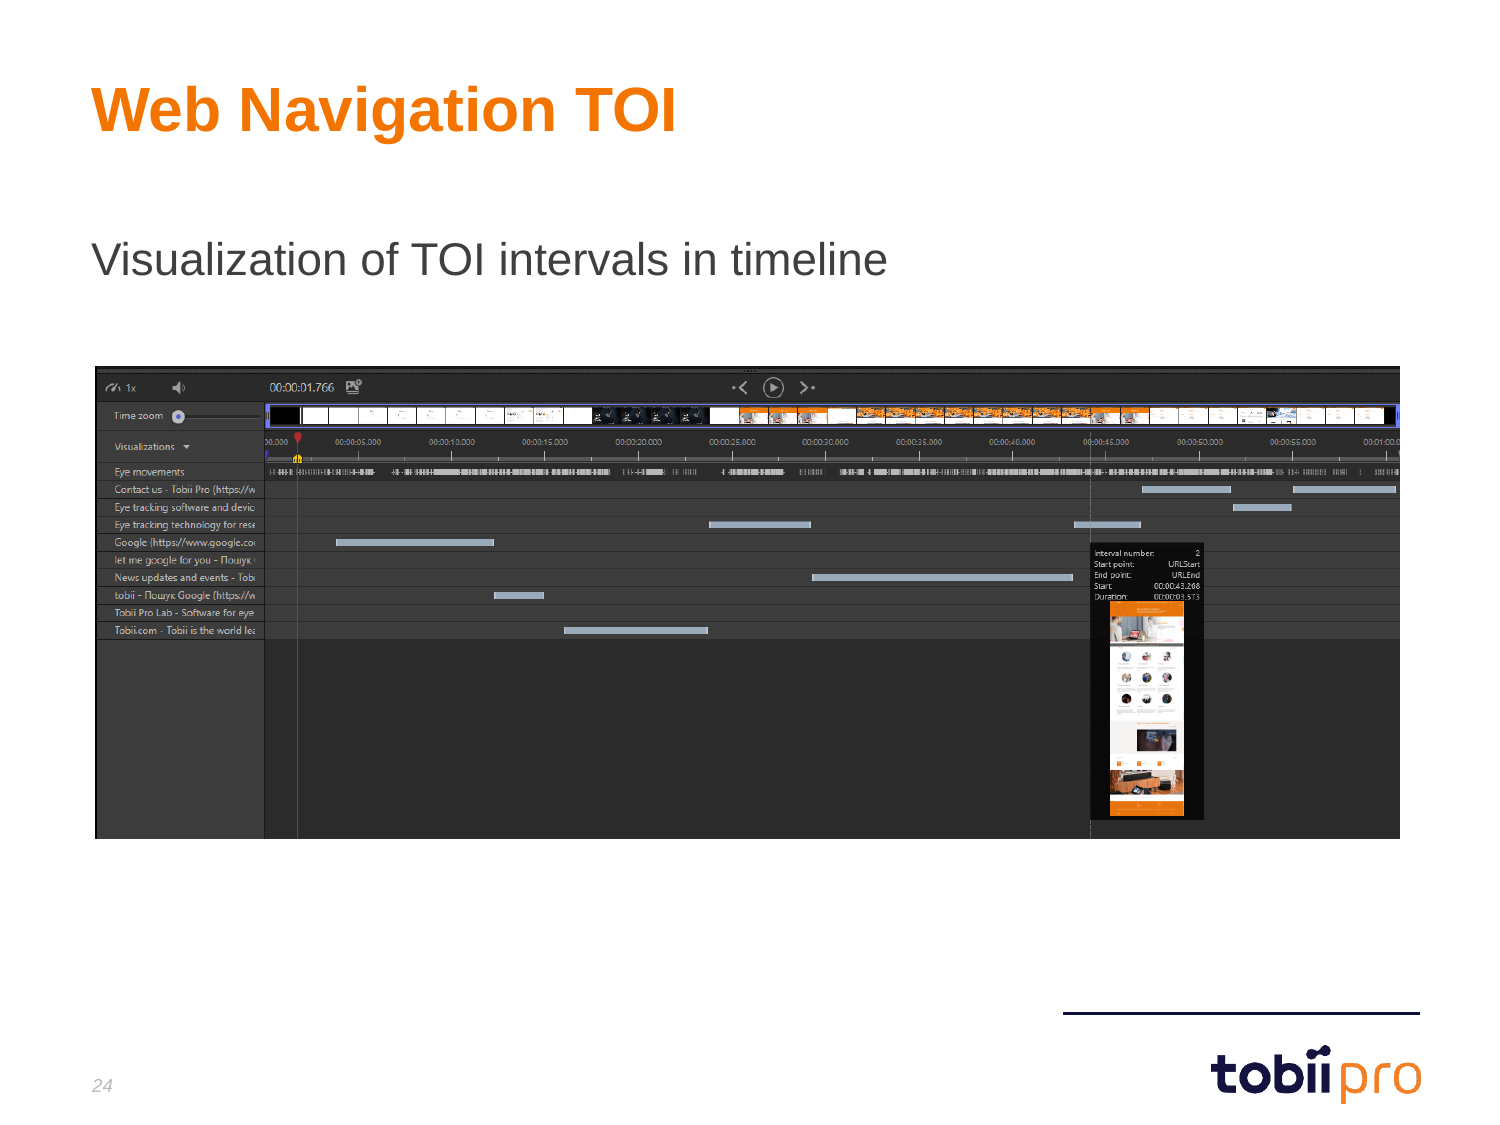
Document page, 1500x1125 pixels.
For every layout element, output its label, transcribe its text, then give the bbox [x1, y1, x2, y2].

picture [95, 366, 1400, 839]
slide_number 24 [77, 1055, 137, 1115]
list Visualization of TOI intervals in timeline [76, 225, 1419, 305]
picture [1211, 1045, 1421, 1104]
title Web Navigation TOI [75, 69, 1419, 226]
